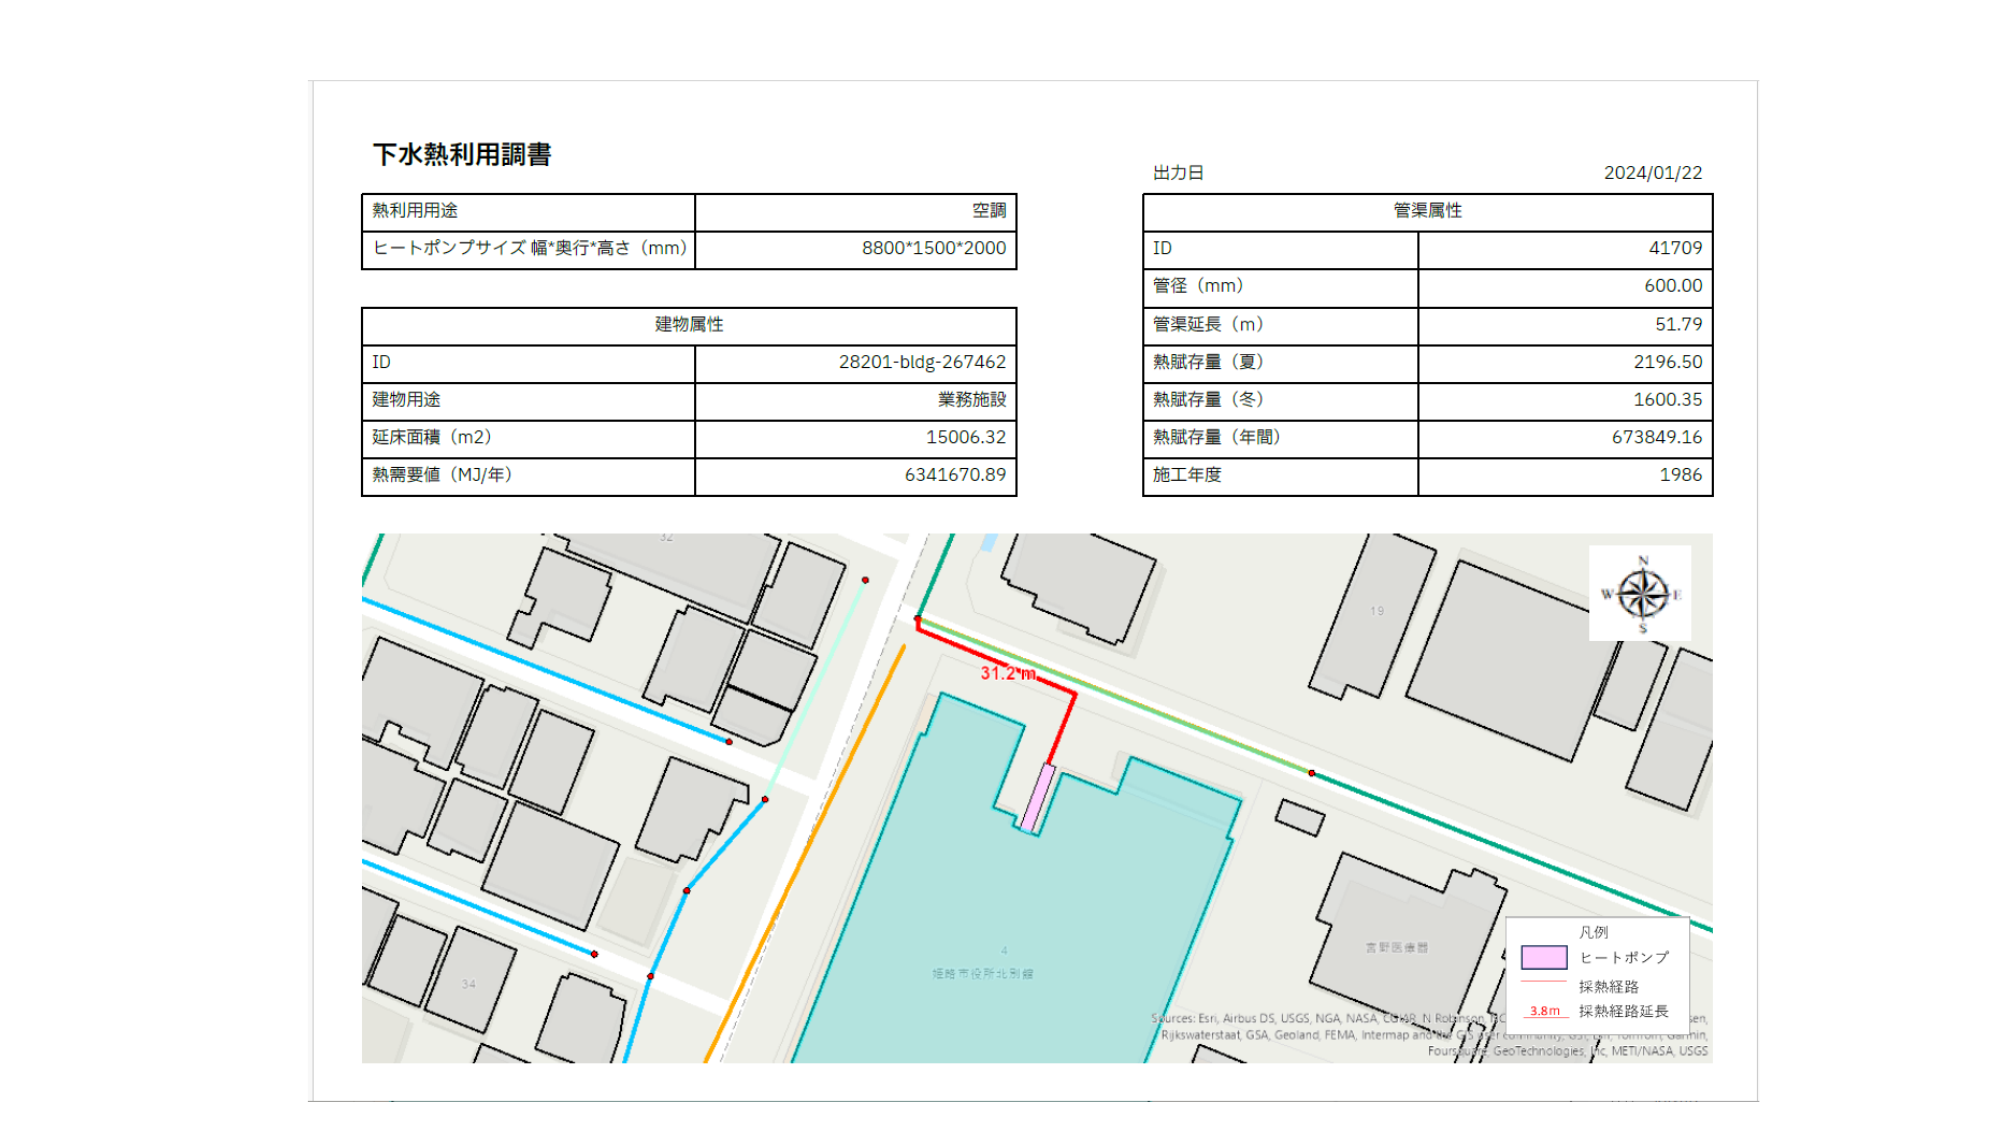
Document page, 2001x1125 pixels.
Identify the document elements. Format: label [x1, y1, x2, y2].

picture [307, 78, 1760, 1102]
